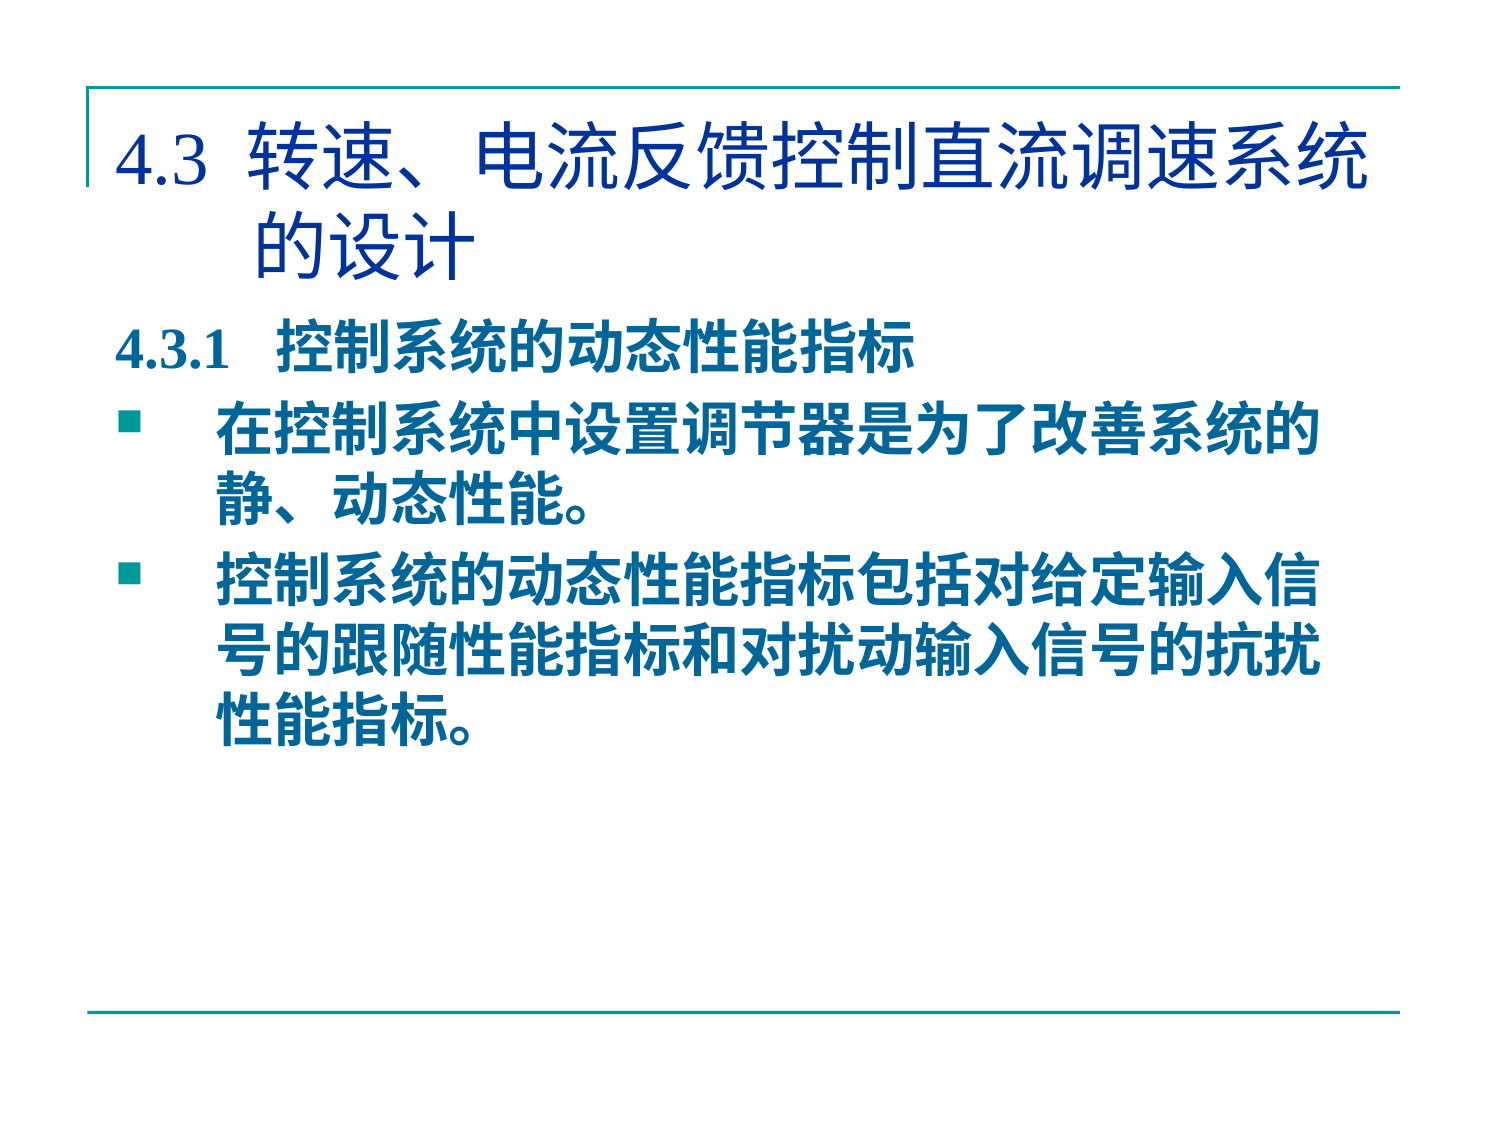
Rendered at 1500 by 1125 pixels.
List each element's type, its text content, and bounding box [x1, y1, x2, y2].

title 4.3 转速、电流反馈控制直流调速系统的设计 [100, 101, 1440, 317]
list 4.3.1 控制系统的动态性能指标 在控制系统中设置调节器是为了改善系统的静、动态性能。 控制系统的动态性能指标包括对给定输入信号的跟随性能指标和对扰动输入信号的抗扰性能指标。 [100, 302, 1388, 1095]
